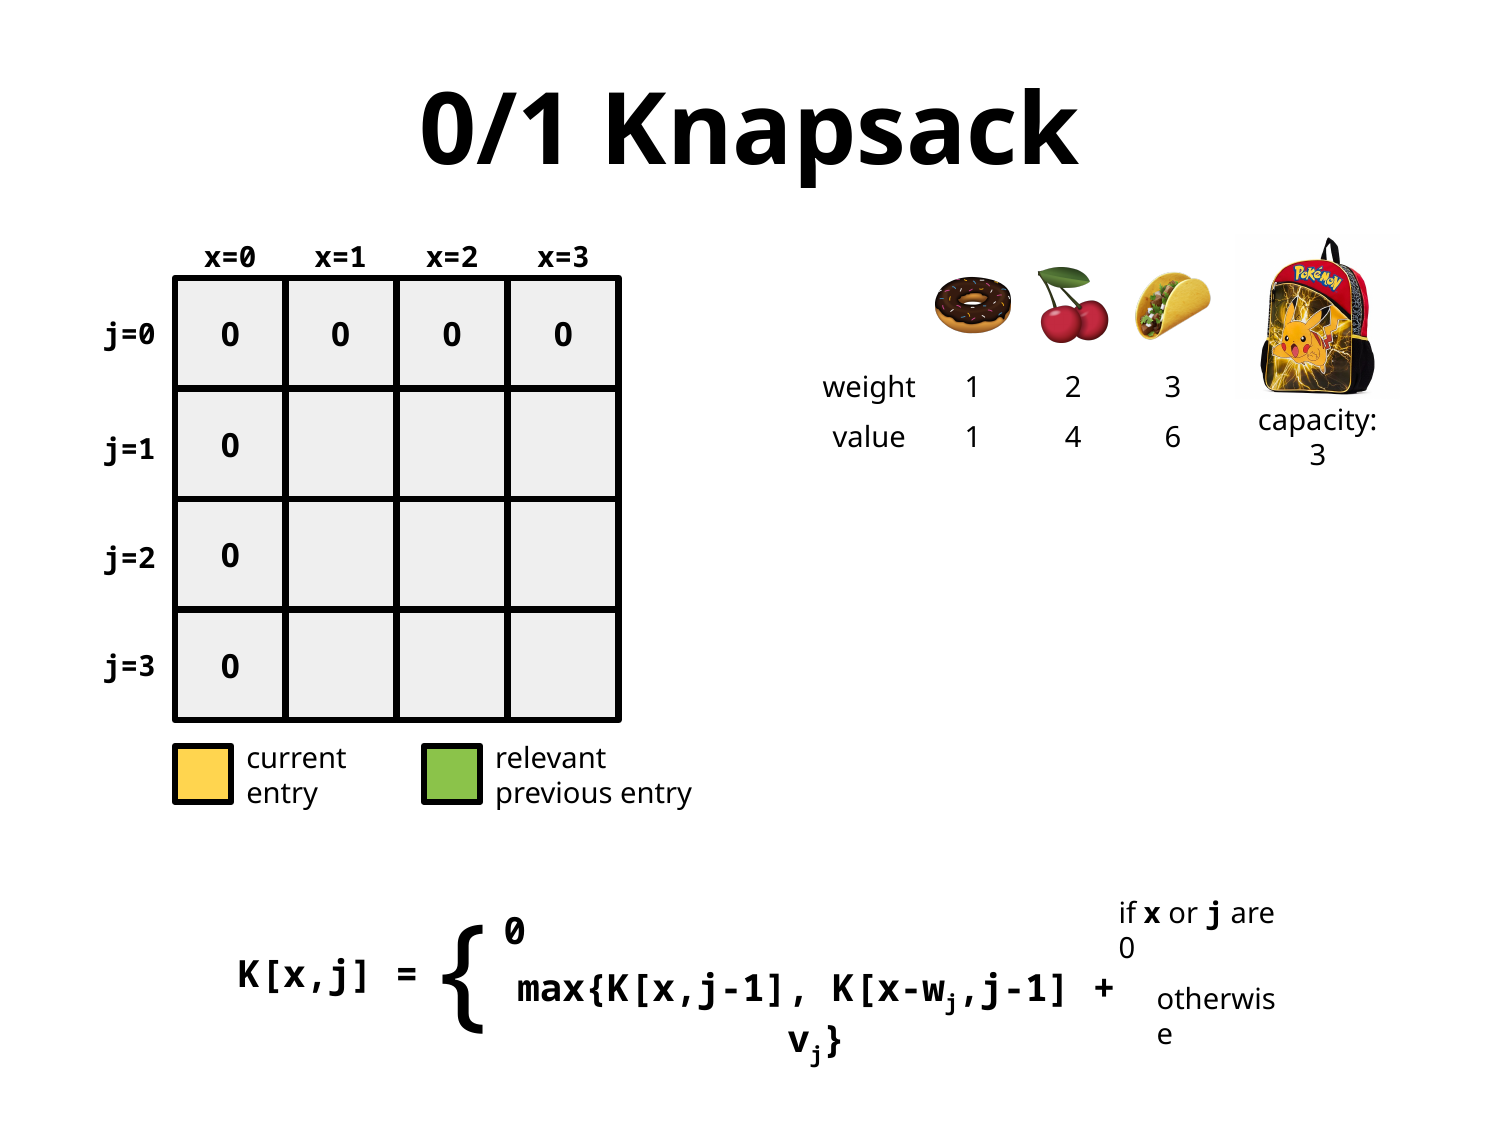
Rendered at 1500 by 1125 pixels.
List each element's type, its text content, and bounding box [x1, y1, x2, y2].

text_box j=3 [85, 643, 174, 687]
text_box [174, 745, 232, 802]
text_box capacity: 3 [1235, 406, 1400, 474]
text_box current entry [231, 752, 423, 796]
text_box [285, 499, 396, 609]
text_box j=0 [85, 311, 174, 355]
text_box 0 [174, 609, 285, 721]
text_box x=2 [396, 234, 508, 278]
picture [1135, 267, 1211, 343]
text_box [285, 609, 396, 721]
text_box [423, 745, 480, 802]
text_box [396, 609, 508, 721]
text_box j=2 [85, 534, 174, 578]
text_box 0 [174, 278, 285, 388]
picture [1235, 234, 1401, 399]
text_box x=3 [508, 234, 619, 278]
text_box 0 [396, 278, 508, 388]
text_box [396, 499, 508, 609]
text_box x=1 [285, 234, 396, 278]
text_box [396, 388, 508, 499]
text_box 2 4 [1029, 348, 1117, 474]
text_box x=0 [174, 234, 285, 278]
text_box weight value [796, 348, 942, 474]
text_box [508, 388, 619, 499]
text_box [285, 388, 396, 499]
text_box 0 [174, 388, 285, 499]
text_box 3 6 [1129, 348, 1217, 474]
subtitle 0/1 Knapsack [0, 50, 1500, 237]
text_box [205, 871, 1295, 1060]
picture [1035, 267, 1111, 343]
text_box 0 [174, 499, 285, 609]
picture [935, 267, 1011, 343]
text_box 1 1 [942, 348, 1017, 474]
text_box 0 [285, 278, 396, 388]
text_box j=1 [85, 426, 174, 470]
text_box relevant previous entry [480, 745, 715, 802]
text_box [508, 609, 619, 721]
text_box 0 [508, 278, 619, 388]
text_box [508, 499, 619, 609]
